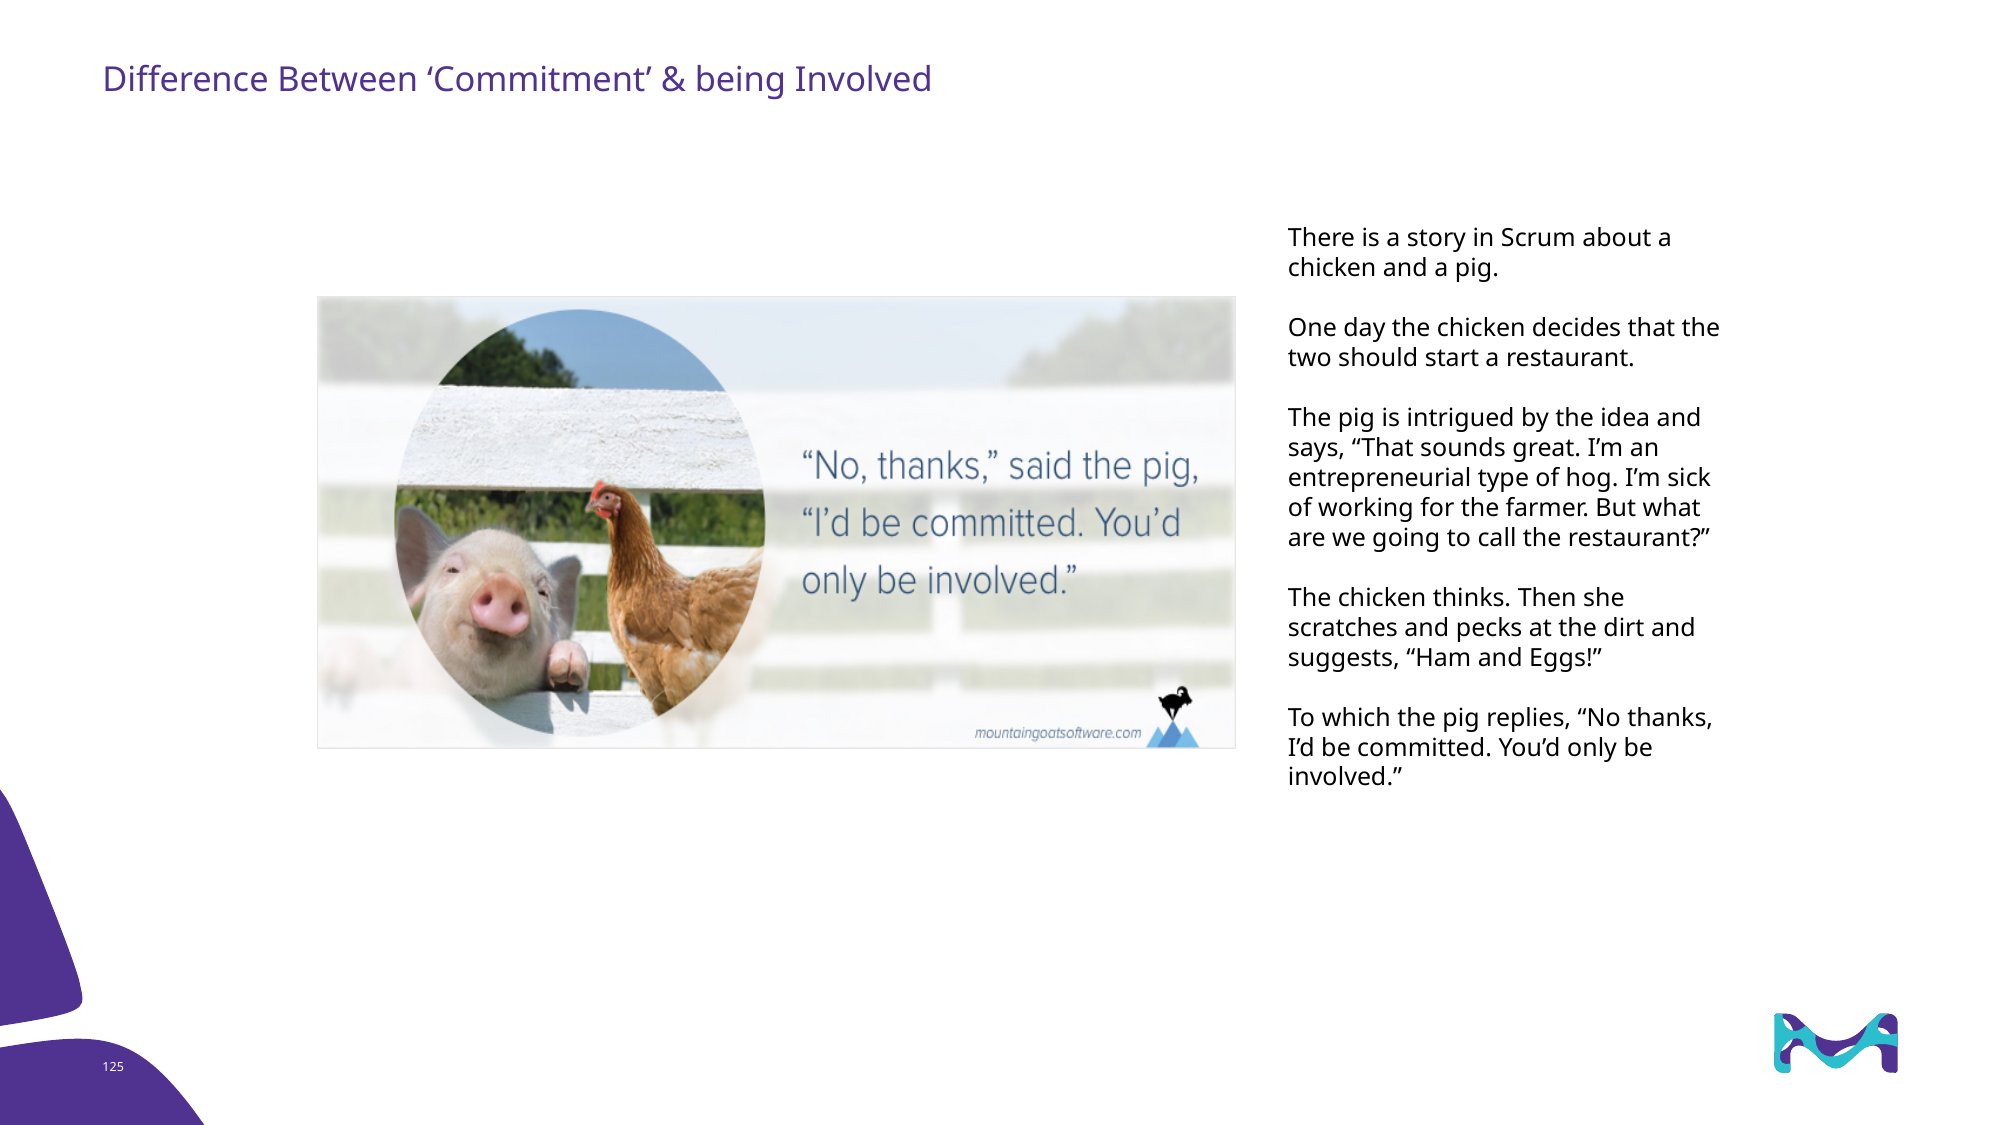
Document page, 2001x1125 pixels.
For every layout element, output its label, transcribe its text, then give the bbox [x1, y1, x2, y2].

slide_number 125 [102, 1046, 209, 1083]
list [317, 296, 1236, 749]
text_box There is a story in Scrum about a chicken and a pig. One day the chicken decides that the two should start a restaurant. The pig is intrigued by the idea and says, “That sounds great. I’m an entrepreneurial type of hog. I’m sick of working for the farmer. But what are we going to call the restaurant?” The chicken thinks. Then she scratches and pecks at the dirt and suggests, “Ham and Eggs!” To which the pig replies, “No thanks, I’d be committed. You’d only be involved.” [1273, 214, 1749, 799]
list Difference Between ‘Commitment’ & being Involved [102, 54, 1898, 120]
